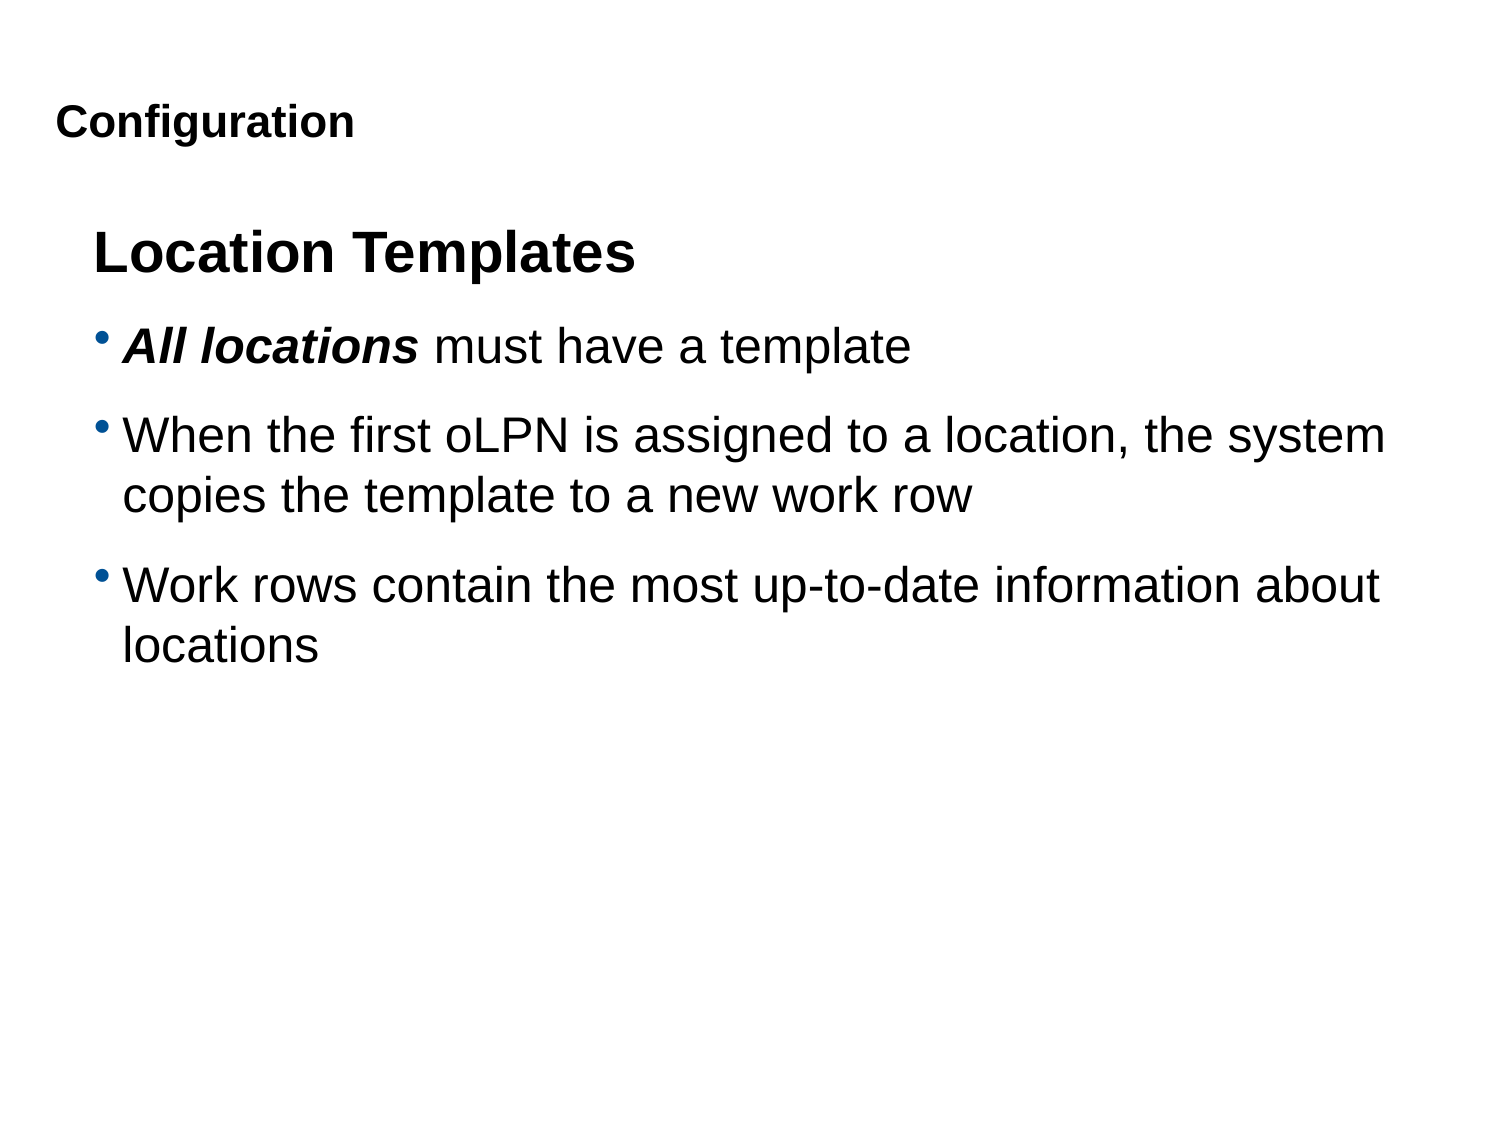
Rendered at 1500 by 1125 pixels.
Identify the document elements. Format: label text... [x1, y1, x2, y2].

title Configuration [40, 83, 1398, 169]
list Location Templates All locations must have a template When the first oLPN is assigned to a location, the system copies the template to a new work row Work rows contain the most up-to-date information about locations [78, 206, 1427, 739]
